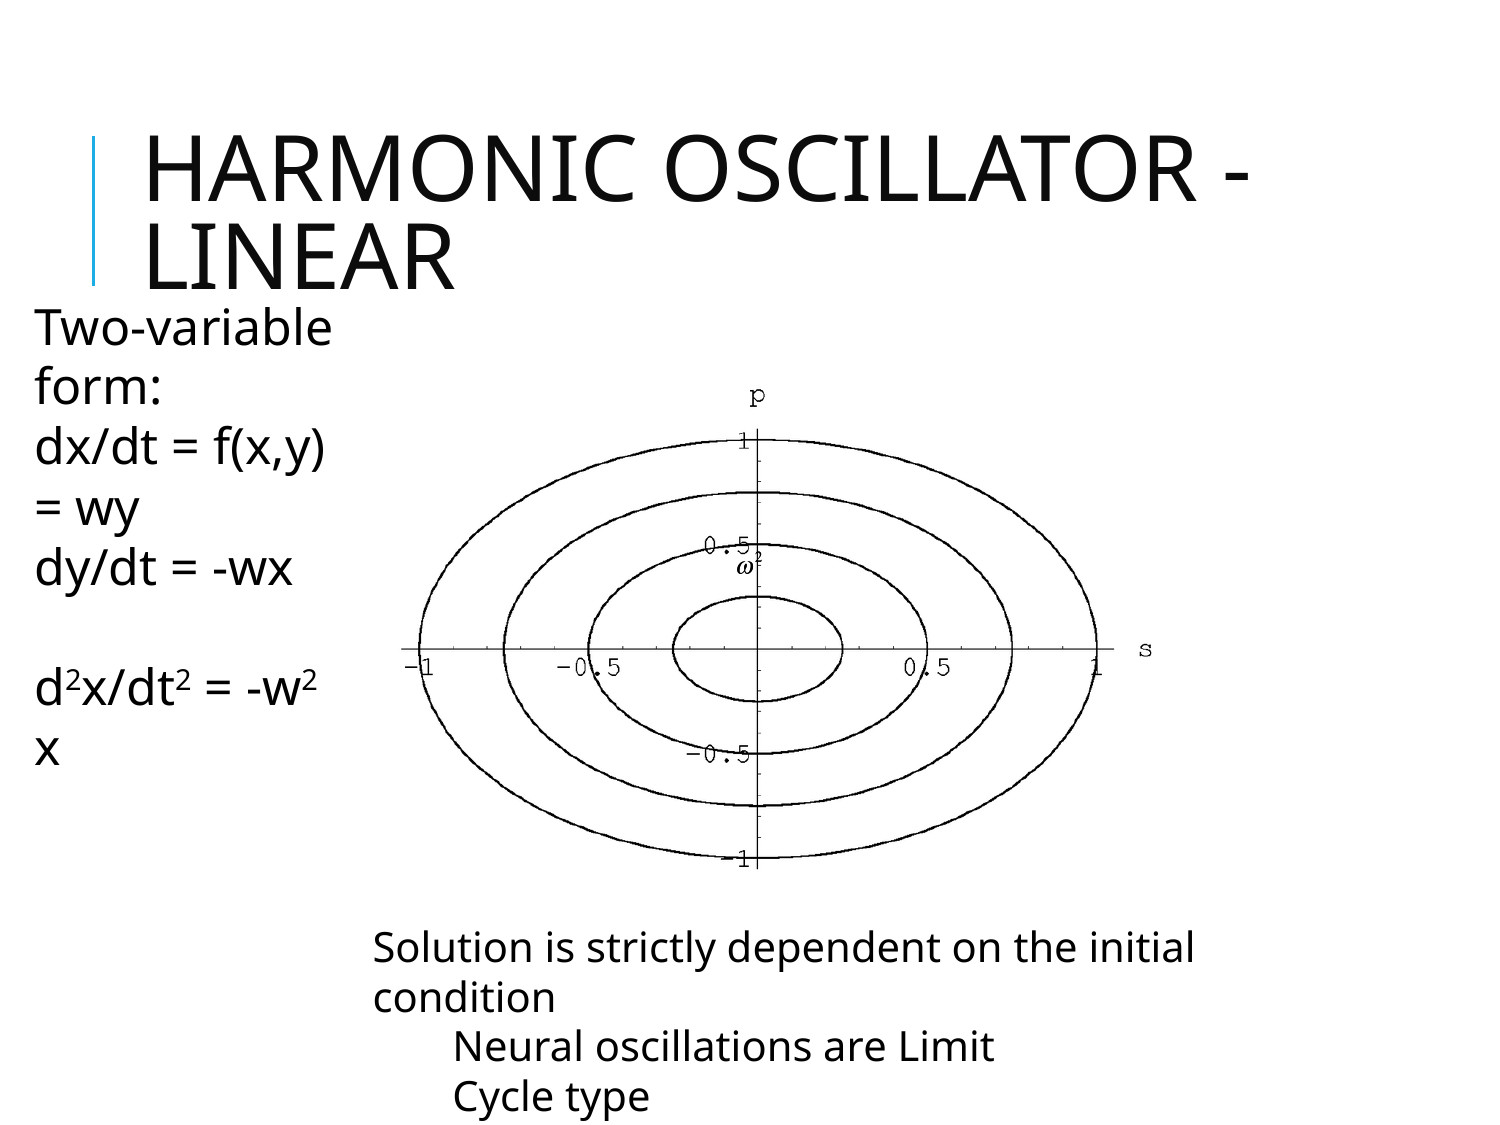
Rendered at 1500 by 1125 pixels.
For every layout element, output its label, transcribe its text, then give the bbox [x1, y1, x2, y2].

title HARMONIC OSCILLATOR - LINEAR [126, 96, 1322, 342]
picture [399, 387, 1152, 873]
text_box Two-variable form: dx/dt = f(x,y) = wy dy/dt = -wx d2x/dt2 = -w2 x [19, 287, 355, 783]
text_box Neural oscillations are Limit Cycle type [437, 1012, 1116, 1125]
text_box Solution is strictly dependent on the initial condition [357, 913, 1237, 1029]
